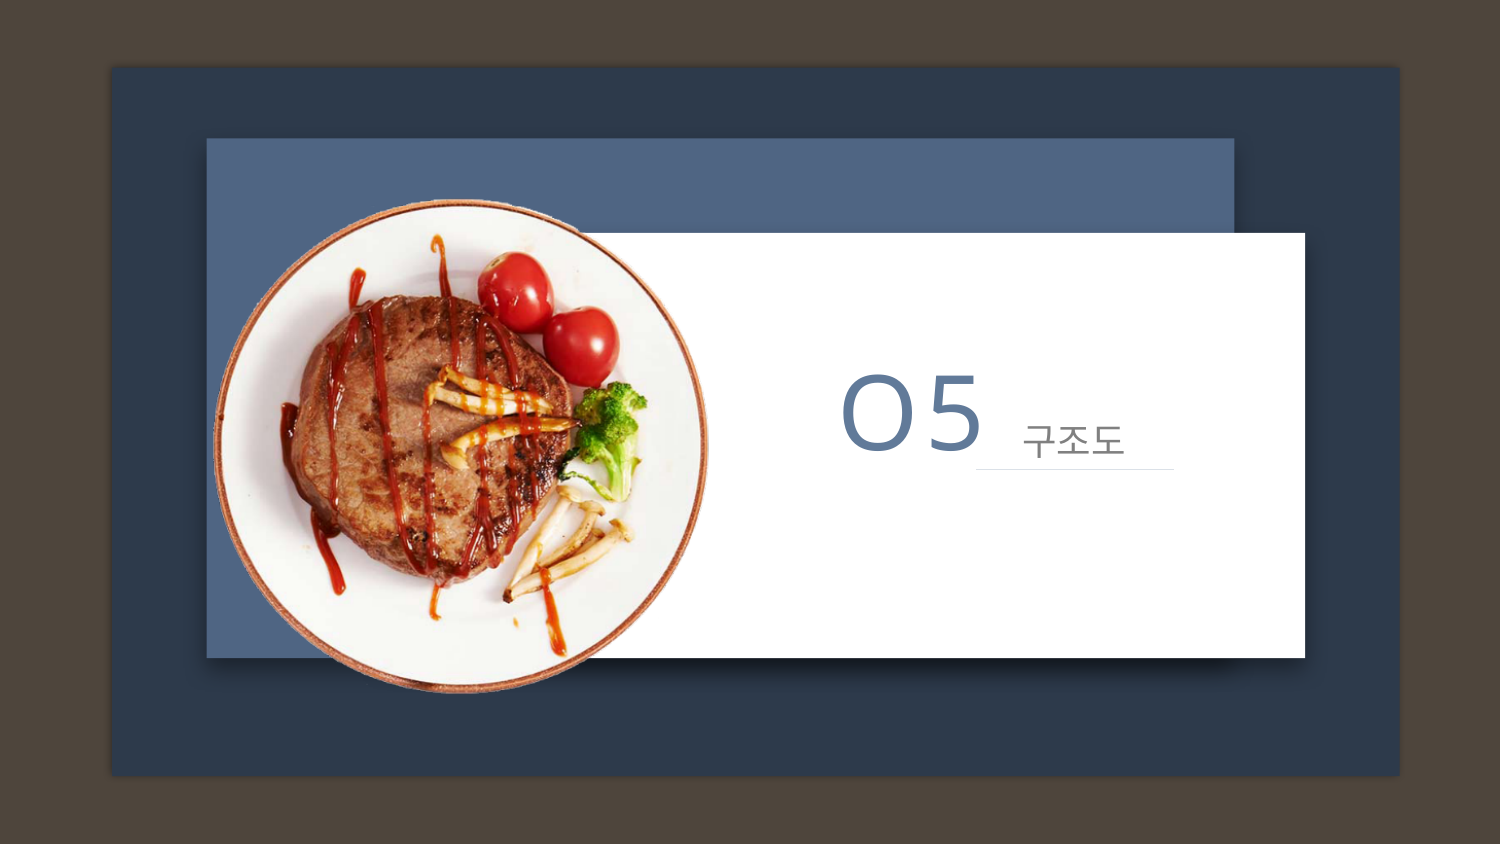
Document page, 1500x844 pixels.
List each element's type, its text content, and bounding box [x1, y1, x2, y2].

picture [193, 179, 726, 712]
text_box O5 [822, 339, 1001, 479]
text_box 구조도 [1007, 410, 1141, 469]
text_box [726, 232, 1306, 659]
text_box [206, 137, 1235, 228]
